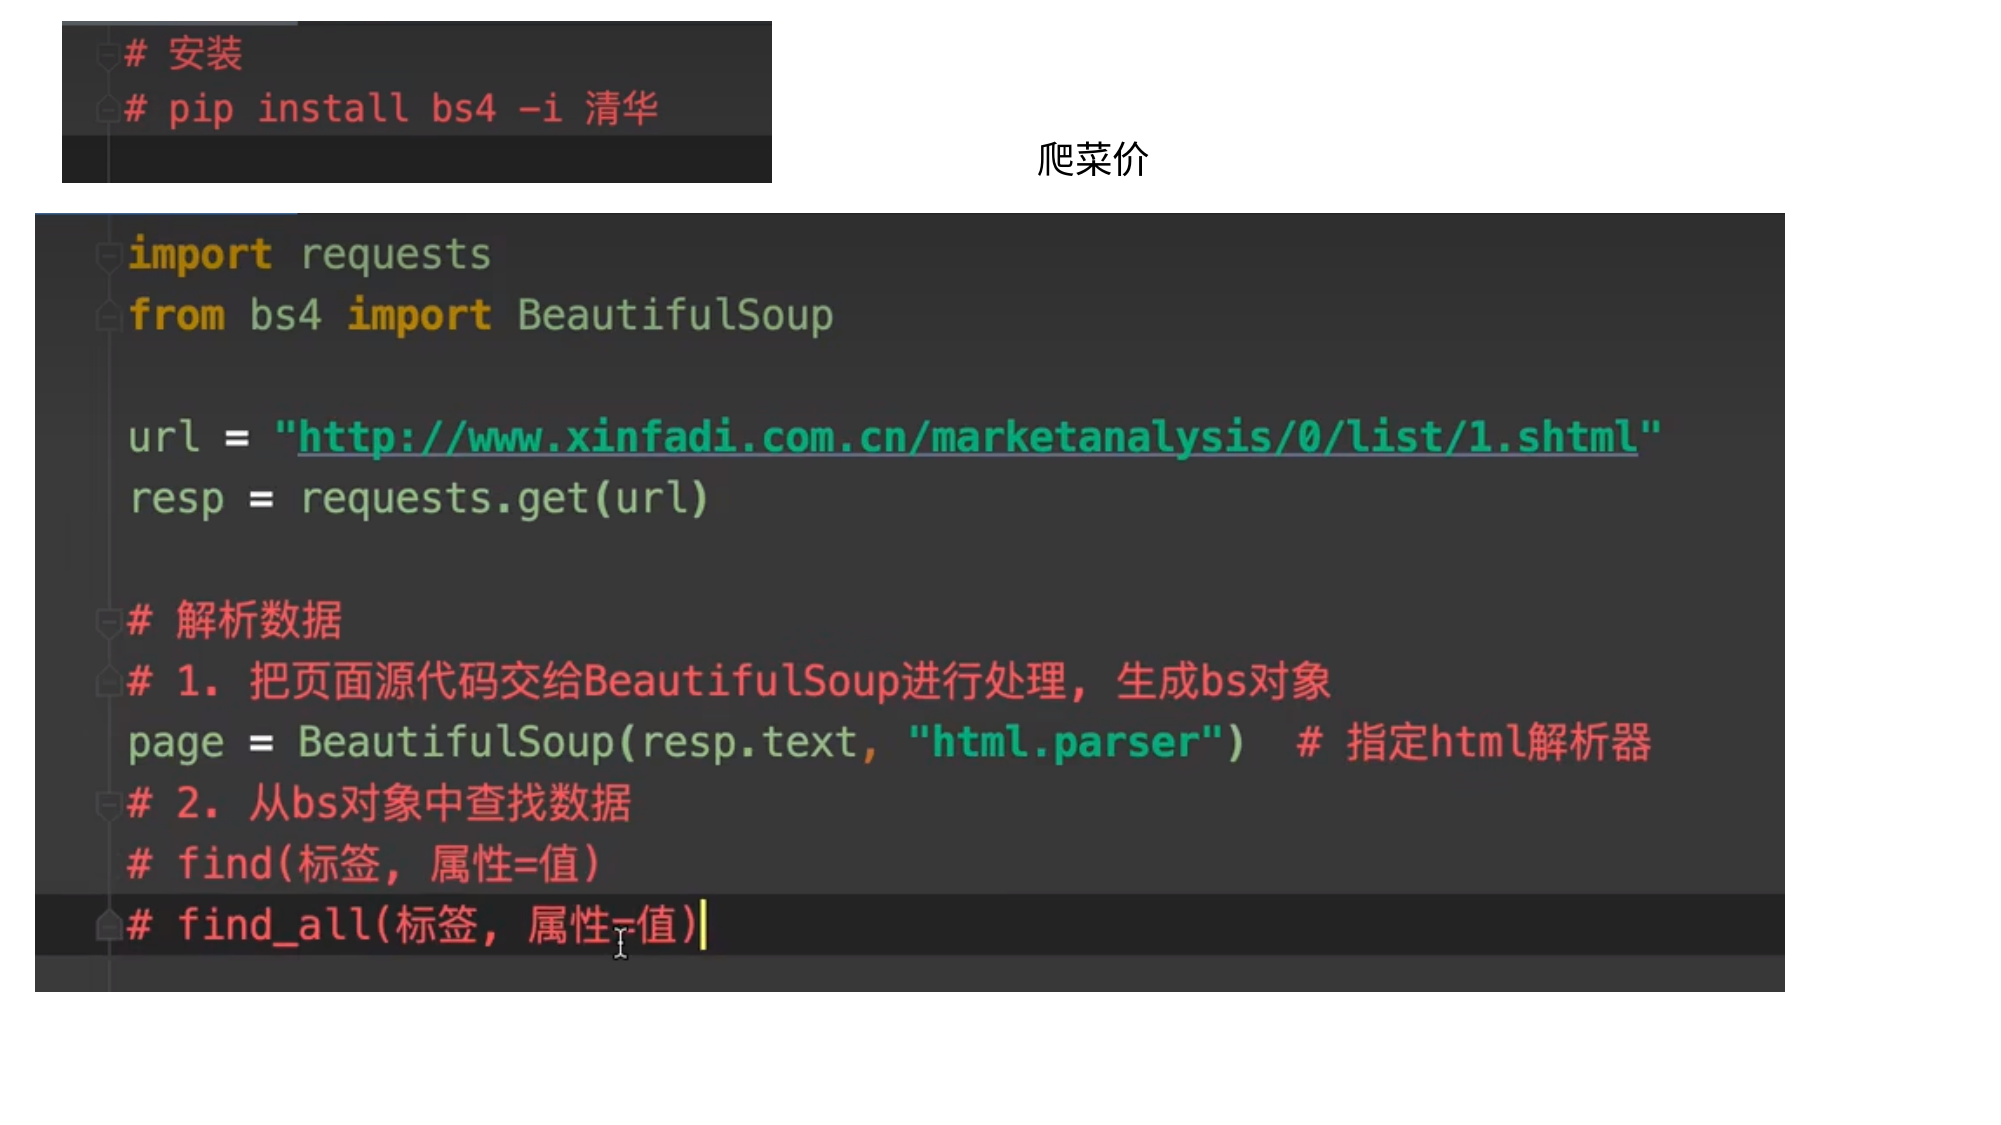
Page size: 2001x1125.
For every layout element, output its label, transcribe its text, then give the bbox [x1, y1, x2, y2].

picture [62, 21, 772, 183]
text_box 爬菜价 [1023, 128, 1166, 188]
picture [35, 213, 1785, 992]
